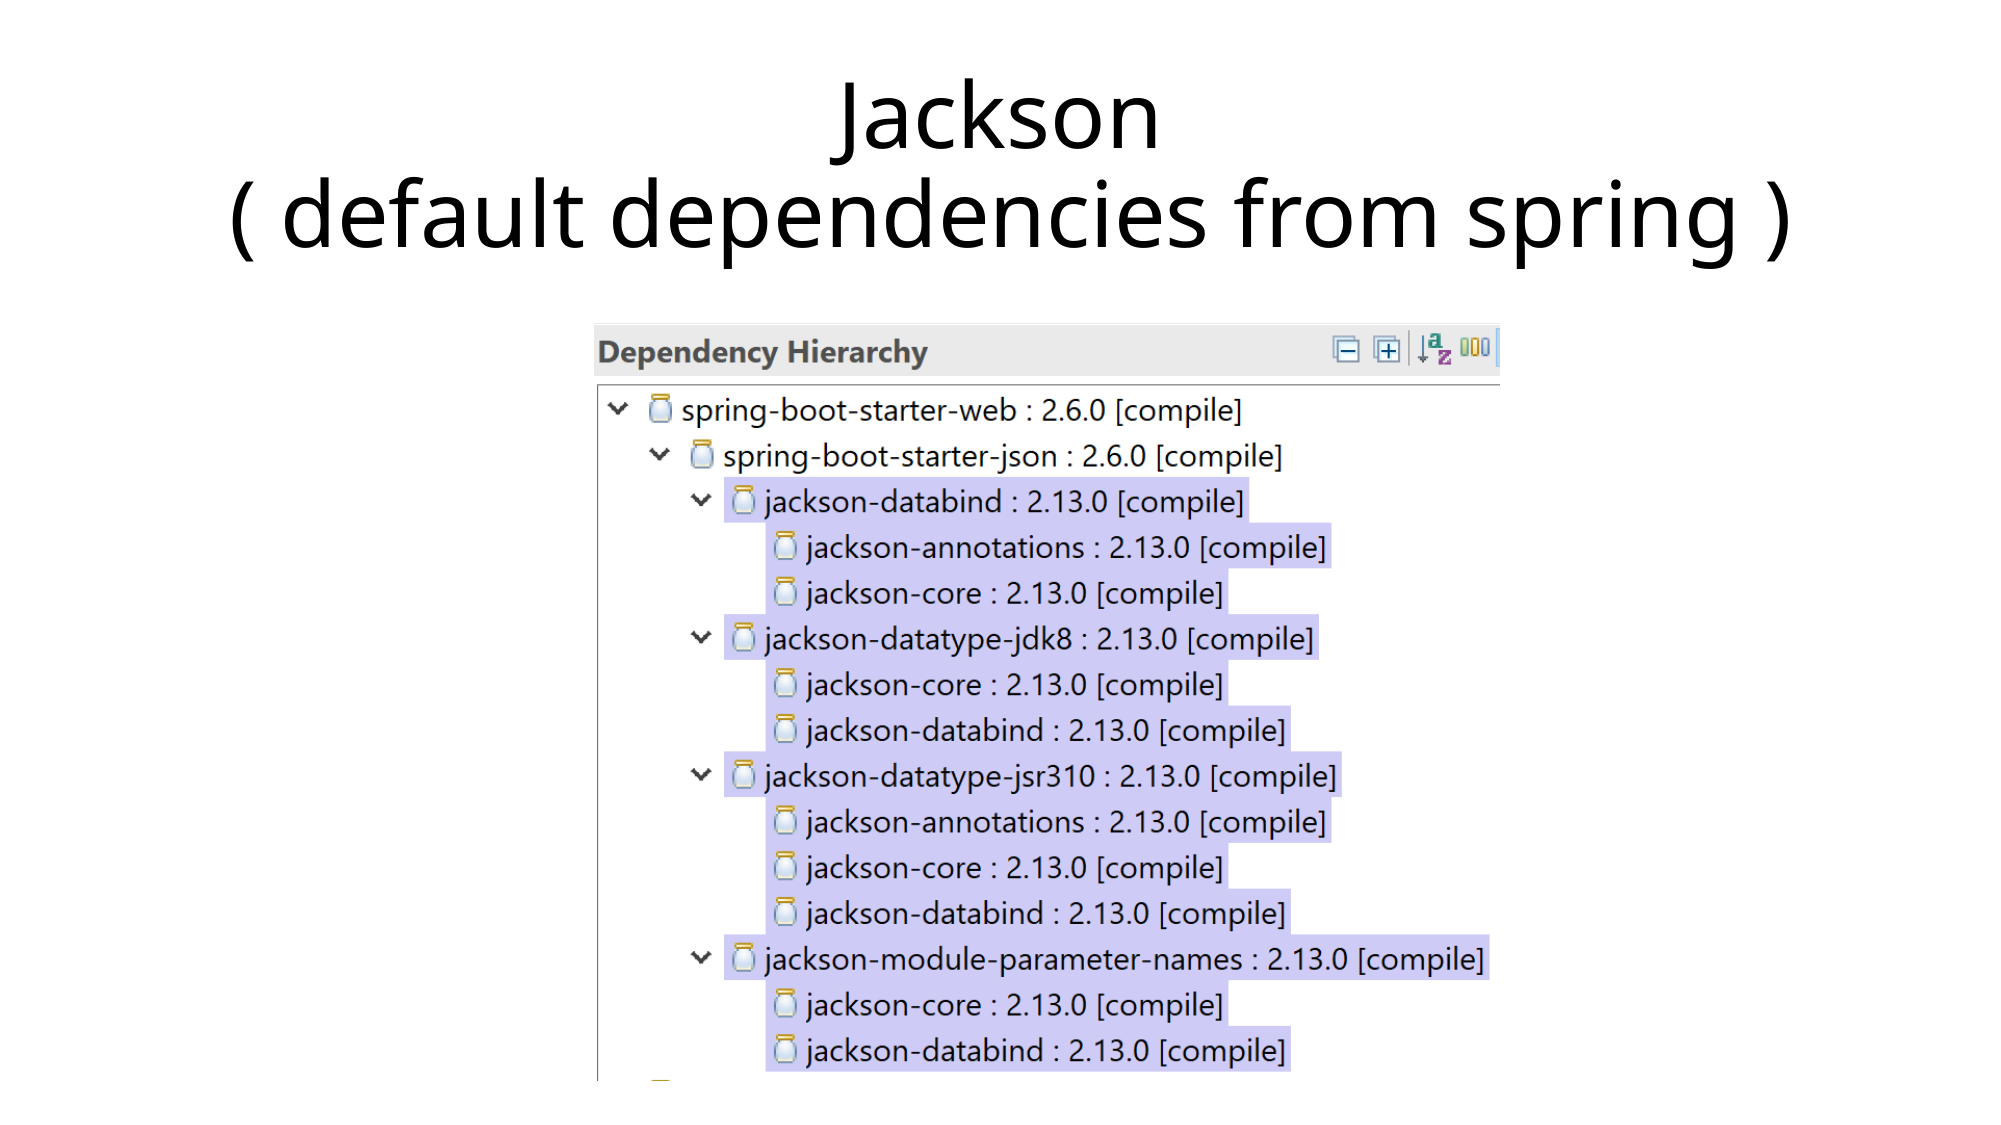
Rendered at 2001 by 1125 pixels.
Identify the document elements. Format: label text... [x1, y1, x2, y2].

picture [594, 323, 1500, 1081]
title Jackson ( default dependencies from spring ) [137, 59, 1863, 278]
